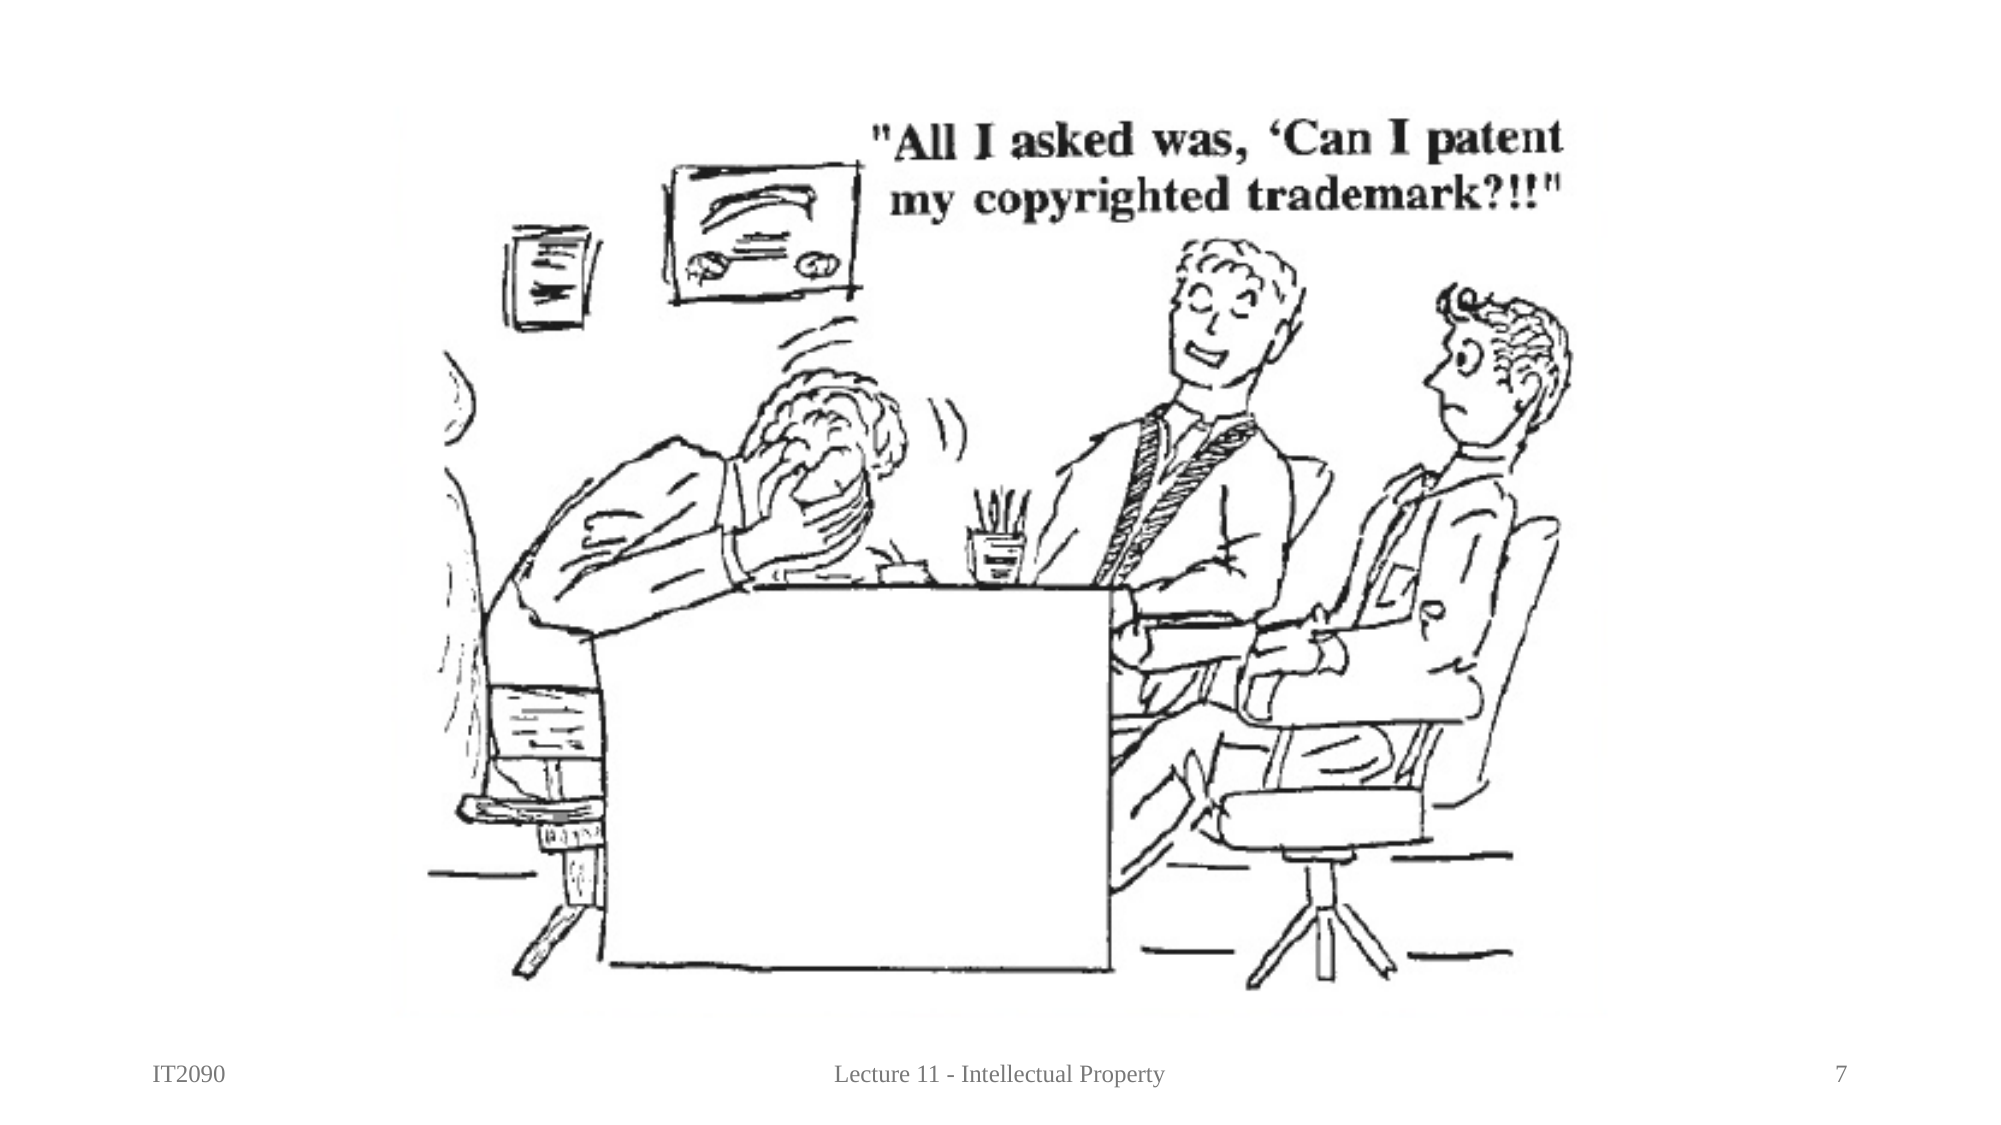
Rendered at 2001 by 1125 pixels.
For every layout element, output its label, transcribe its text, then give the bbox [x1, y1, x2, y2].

footer Lecture 11 - Intellectual Property [662, 1042, 1338, 1103]
slide_number IT2090 [137, 1042, 588, 1103]
slide_number 7 [1412, 1042, 1863, 1103]
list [390, 104, 1610, 1020]
